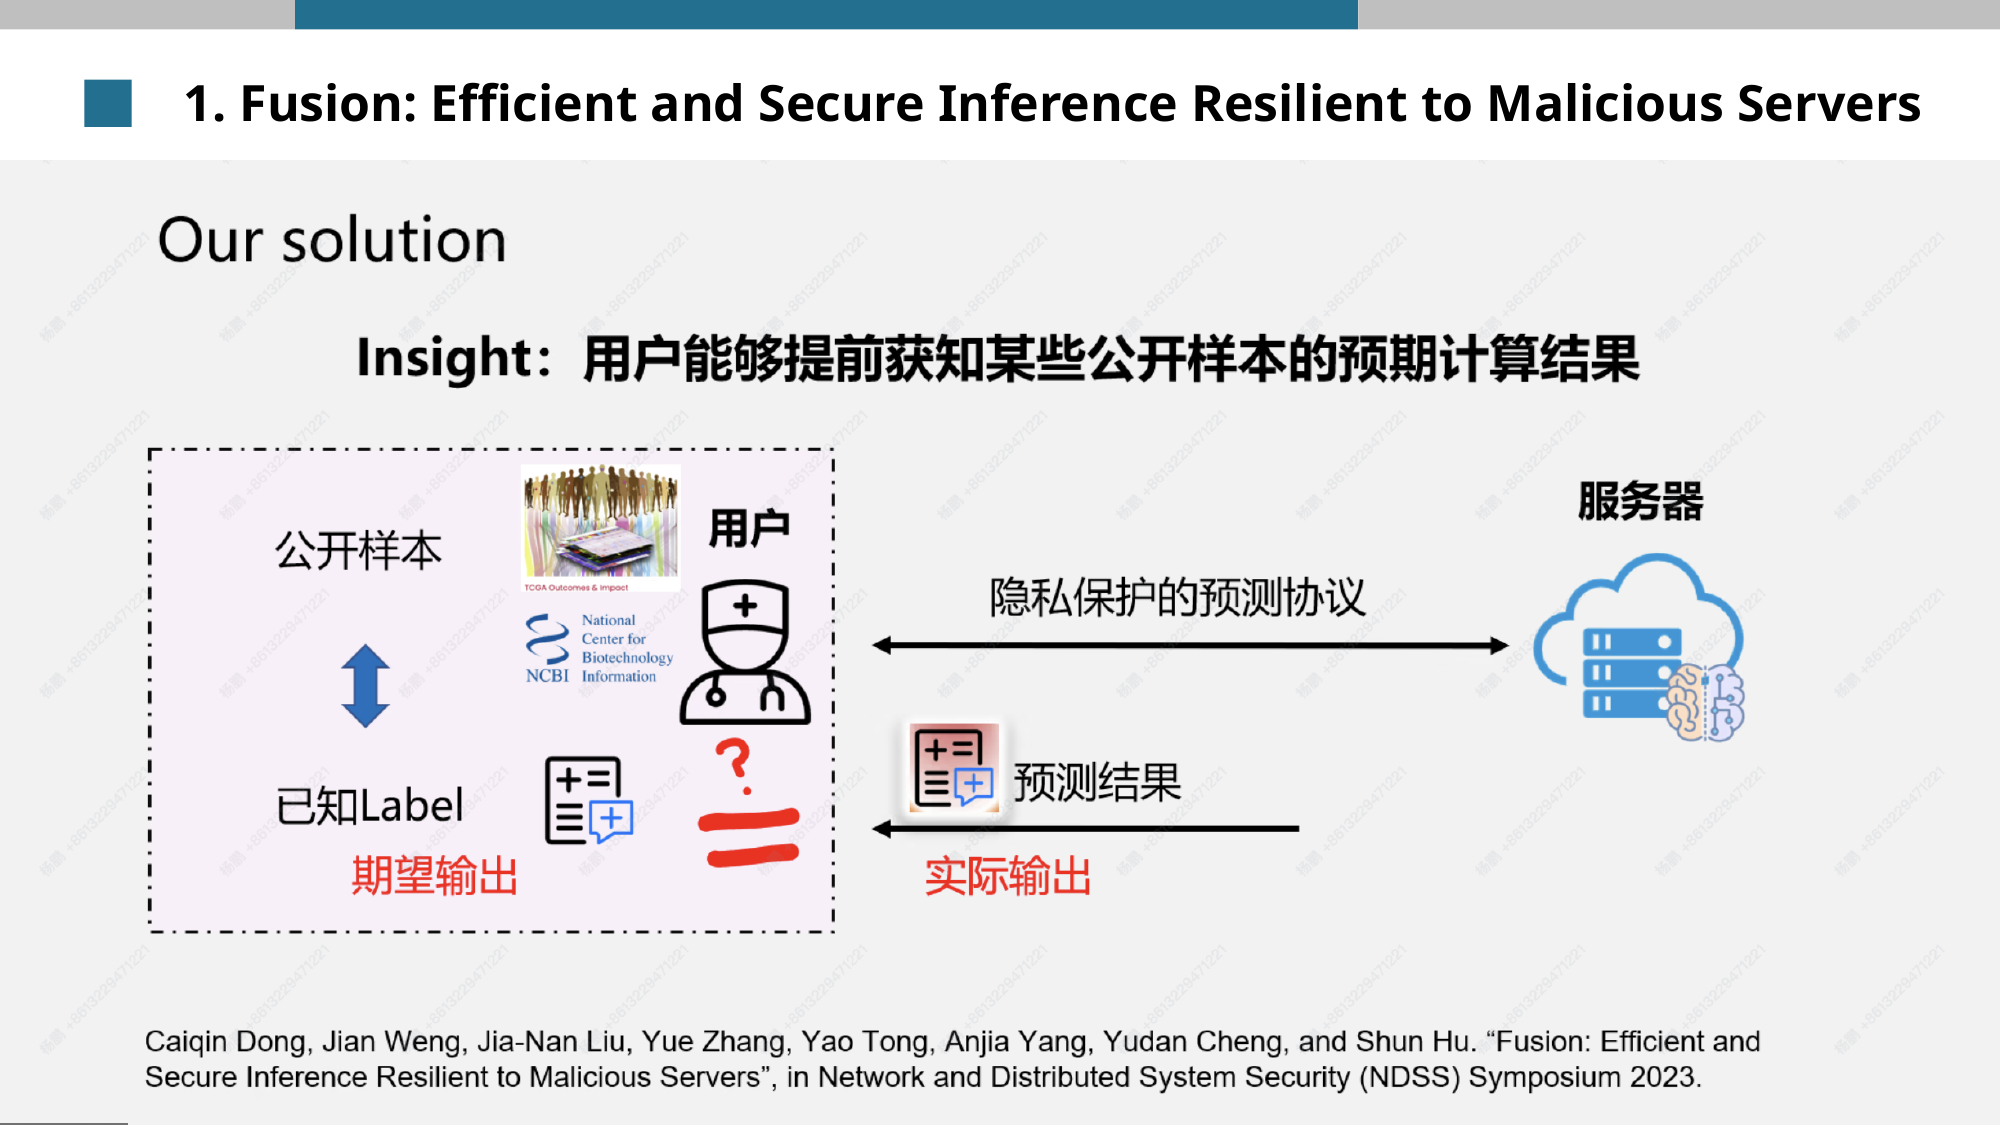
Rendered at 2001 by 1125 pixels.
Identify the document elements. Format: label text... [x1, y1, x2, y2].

picture [0, 160, 2000, 1125]
text_box 1. Fusion: Efficient and Secure Inference Resilient to Malicious Servers [169, 64, 1939, 139]
